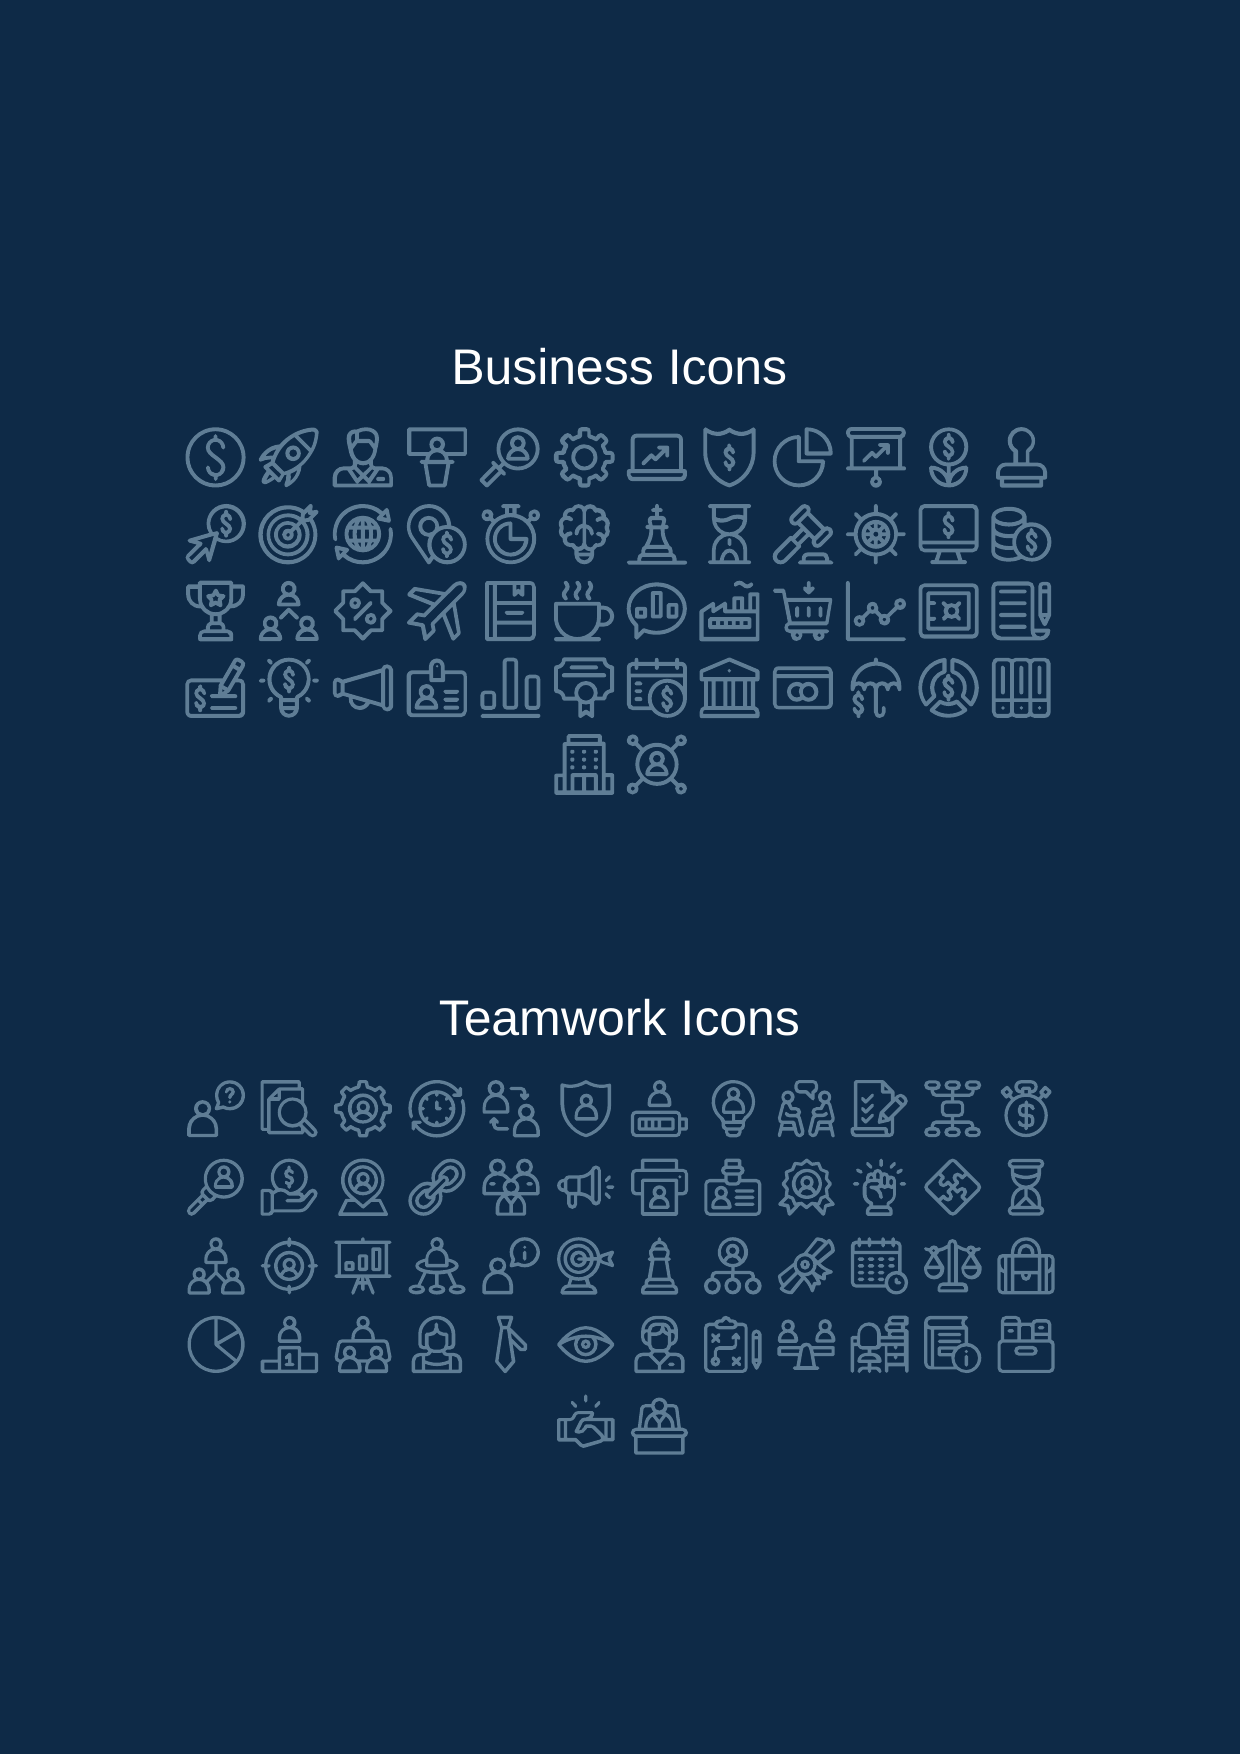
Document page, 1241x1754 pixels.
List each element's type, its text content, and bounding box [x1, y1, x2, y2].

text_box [999, 1079, 1053, 1138]
text_box [258, 503, 319, 565]
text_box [260, 1315, 319, 1374]
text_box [845, 503, 907, 565]
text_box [630, 1158, 689, 1216]
text_box [711, 1080, 756, 1138]
text_box [408, 1237, 466, 1295]
text_box [407, 427, 467, 488]
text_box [481, 1236, 541, 1295]
text_box [997, 1237, 1055, 1295]
text_box [187, 1315, 245, 1373]
text_box [408, 1158, 466, 1216]
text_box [626, 657, 688, 719]
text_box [777, 1158, 836, 1217]
text_box [924, 1158, 982, 1216]
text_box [991, 657, 1051, 719]
text_box [641, 1237, 679, 1295]
text_box [850, 1315, 909, 1374]
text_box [560, 1079, 612, 1138]
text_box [626, 433, 688, 482]
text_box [480, 503, 541, 565]
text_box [918, 657, 980, 719]
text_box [707, 503, 752, 565]
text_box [845, 580, 907, 642]
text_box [185, 427, 246, 488]
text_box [850, 1079, 909, 1138]
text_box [553, 426, 615, 488]
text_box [704, 1158, 762, 1216]
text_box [406, 658, 468, 718]
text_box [408, 1079, 466, 1138]
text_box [406, 503, 468, 565]
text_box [918, 503, 979, 565]
text_box [703, 1237, 762, 1295]
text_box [928, 427, 969, 488]
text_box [850, 1236, 909, 1295]
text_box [258, 580, 319, 642]
title Business Icons [383, 319, 856, 408]
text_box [186, 1079, 246, 1138]
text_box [186, 1158, 247, 1217]
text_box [918, 583, 979, 639]
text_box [772, 427, 834, 488]
text_box [924, 1239, 982, 1293]
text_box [554, 733, 615, 795]
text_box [772, 666, 834, 710]
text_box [852, 1158, 907, 1217]
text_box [850, 657, 902, 719]
text_box [626, 503, 688, 565]
text_box [334, 1315, 392, 1374]
text_box [495, 1315, 528, 1374]
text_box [331, 503, 395, 565]
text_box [185, 580, 246, 642]
text_box [630, 1397, 689, 1455]
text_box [185, 657, 247, 719]
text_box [556, 1325, 615, 1364]
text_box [258, 427, 320, 488]
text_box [556, 1394, 615, 1449]
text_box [333, 1079, 392, 1138]
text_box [630, 1079, 689, 1138]
text_box [406, 581, 467, 641]
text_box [482, 1158, 540, 1216]
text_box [479, 427, 542, 488]
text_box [703, 427, 756, 488]
text_box [1007, 1158, 1045, 1216]
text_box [484, 580, 537, 642]
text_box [777, 1318, 836, 1371]
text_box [260, 1236, 319, 1295]
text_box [337, 1158, 389, 1217]
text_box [333, 1236, 392, 1295]
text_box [703, 1315, 762, 1374]
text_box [482, 1079, 541, 1138]
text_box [332, 426, 394, 488]
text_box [777, 1236, 836, 1295]
title Teamwork Icons [383, 970, 856, 1059]
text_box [845, 426, 907, 488]
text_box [634, 1315, 685, 1374]
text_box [626, 582, 688, 640]
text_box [553, 580, 615, 642]
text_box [772, 580, 833, 642]
text_box [332, 664, 394, 712]
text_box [991, 581, 1052, 641]
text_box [556, 1165, 615, 1210]
text_box [411, 1315, 463, 1374]
text_box [557, 1237, 615, 1295]
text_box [260, 1158, 319, 1216]
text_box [777, 1079, 836, 1138]
text_box [260, 1080, 318, 1138]
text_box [699, 657, 760, 719]
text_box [997, 1315, 1055, 1374]
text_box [923, 1315, 982, 1374]
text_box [699, 580, 761, 642]
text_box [626, 734, 688, 795]
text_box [332, 581, 393, 641]
text_box [996, 427, 1048, 488]
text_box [480, 657, 541, 719]
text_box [990, 506, 1052, 562]
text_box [258, 657, 320, 719]
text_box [184, 503, 247, 565]
text_box [187, 1237, 245, 1295]
text_box [924, 1080, 982, 1138]
text_box [558, 504, 610, 565]
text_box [771, 503, 834, 565]
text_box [553, 657, 615, 719]
